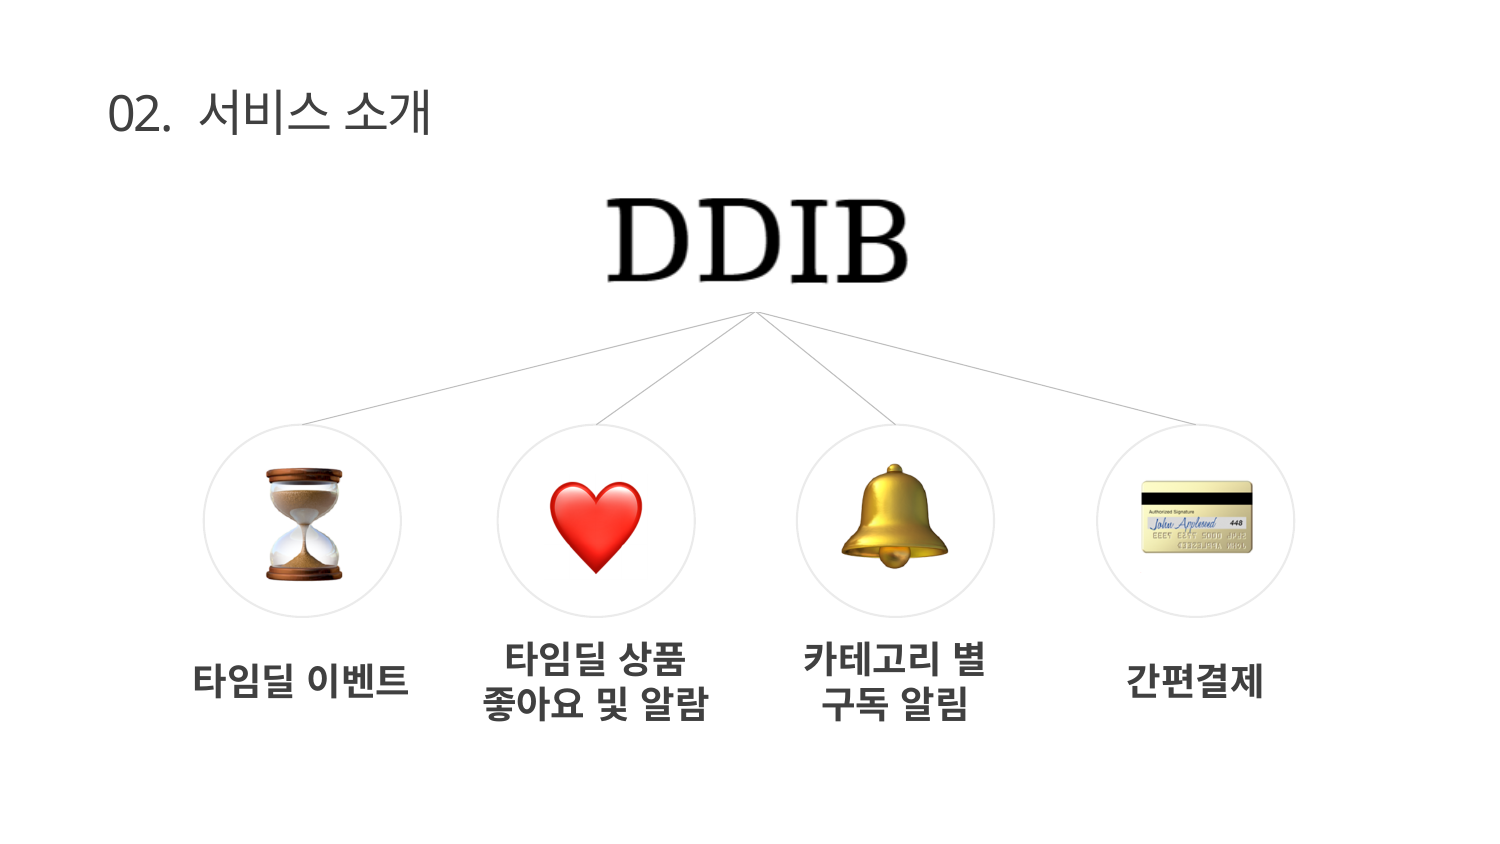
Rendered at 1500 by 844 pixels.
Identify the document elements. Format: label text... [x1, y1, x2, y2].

picture [579, 174, 932, 312]
text_box [496, 425, 696, 618]
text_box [302, 311, 596, 425]
text_box [1096, 423, 1296, 618]
text_box 타임딜 상품 좋아요 및 알람 [430, 628, 762, 734]
picture [544, 474, 648, 580]
picture [1127, 466, 1265, 576]
text_box [795, 425, 996, 618]
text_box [755, 311, 1196, 425]
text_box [596, 312, 755, 425]
picture [838, 459, 953, 573]
text_box 카테고리 별 구독 알림 [762, 628, 1062, 734]
text_box [202, 423, 402, 618]
text_box 간편결제 [1062, 650, 1362, 711]
text_box 02. 서비스 소개 [105, 79, 781, 142]
text_box 타임딜 이벤트 [135, 650, 468, 711]
picture [251, 458, 352, 591]
